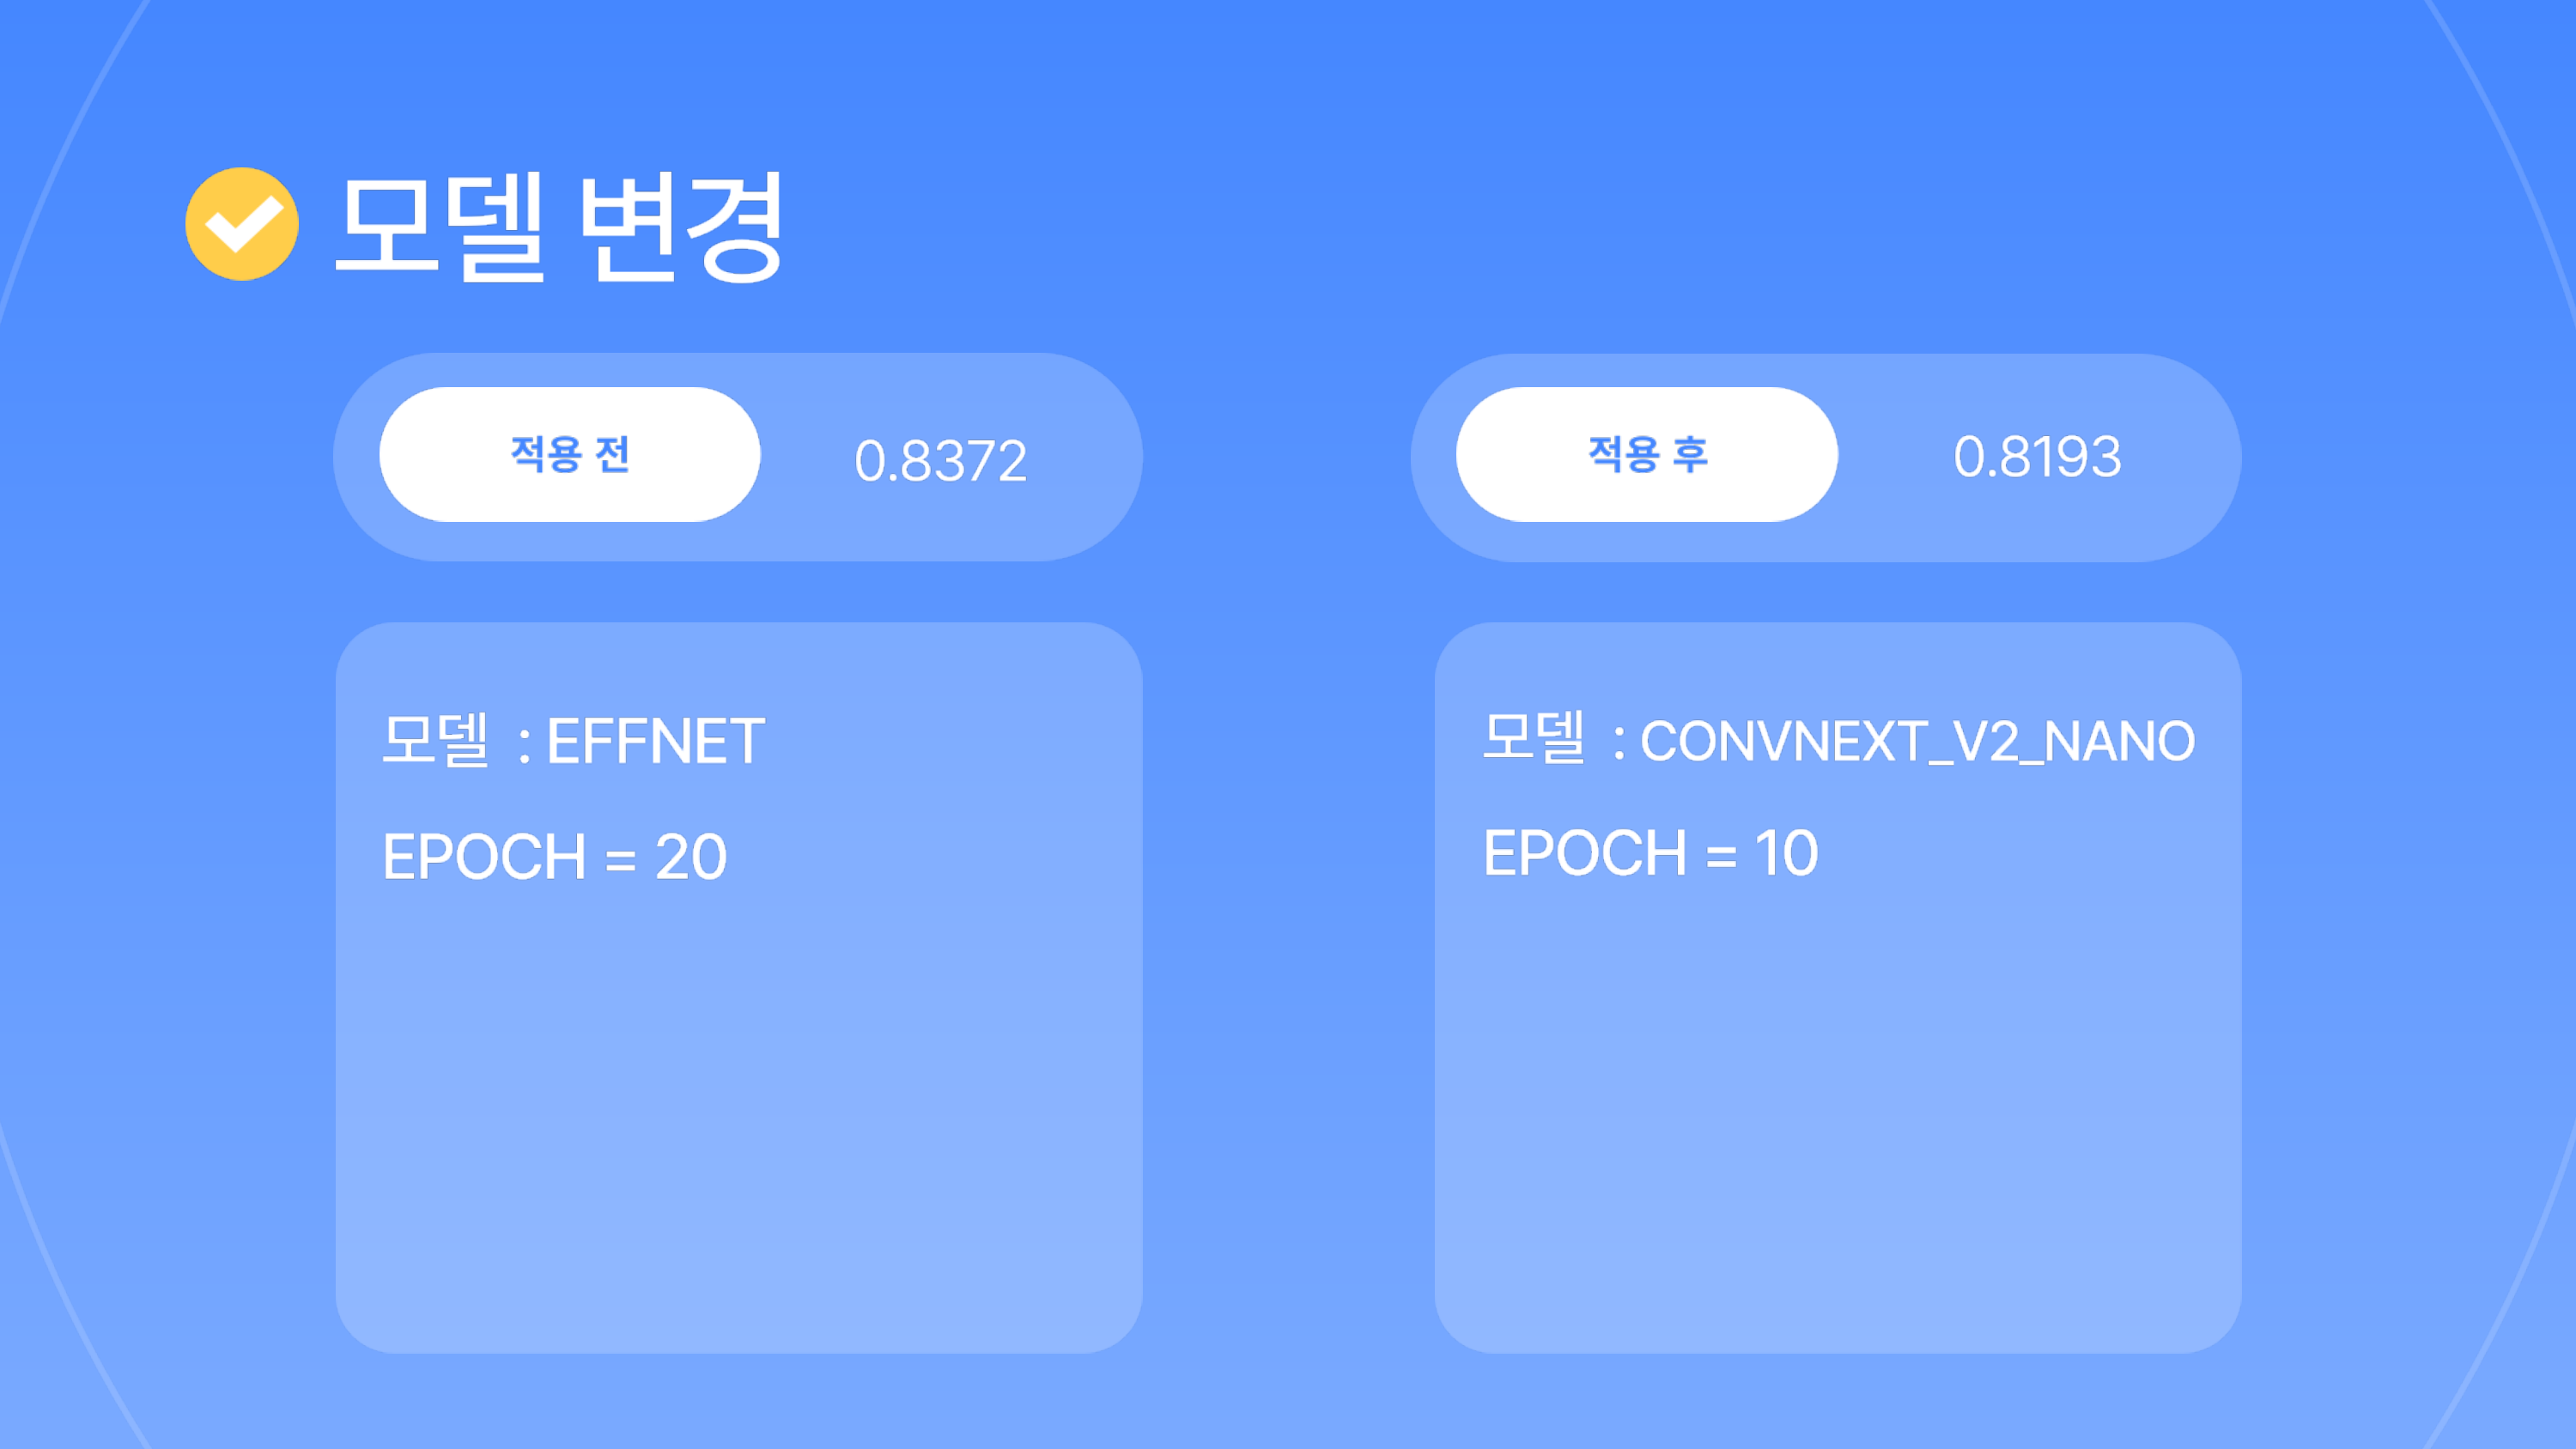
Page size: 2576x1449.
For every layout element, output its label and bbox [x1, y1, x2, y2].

picture [361, 677, 825, 962]
text_box [336, 622, 1143, 1355]
picture [1934, 379, 2176, 550]
text_box [1411, 354, 2242, 562]
text_box [379, 387, 762, 523]
text_box [185, 167, 299, 282]
picture [1444, 408, 1811, 520]
picture [835, 384, 1081, 555]
picture [367, 408, 730, 520]
picture [289, 88, 917, 434]
text_box [333, 352, 1145, 561]
text_box [1435, 623, 2242, 1355]
text_box [0, 0, 2576, 1449]
picture [1462, 677, 2256, 959]
